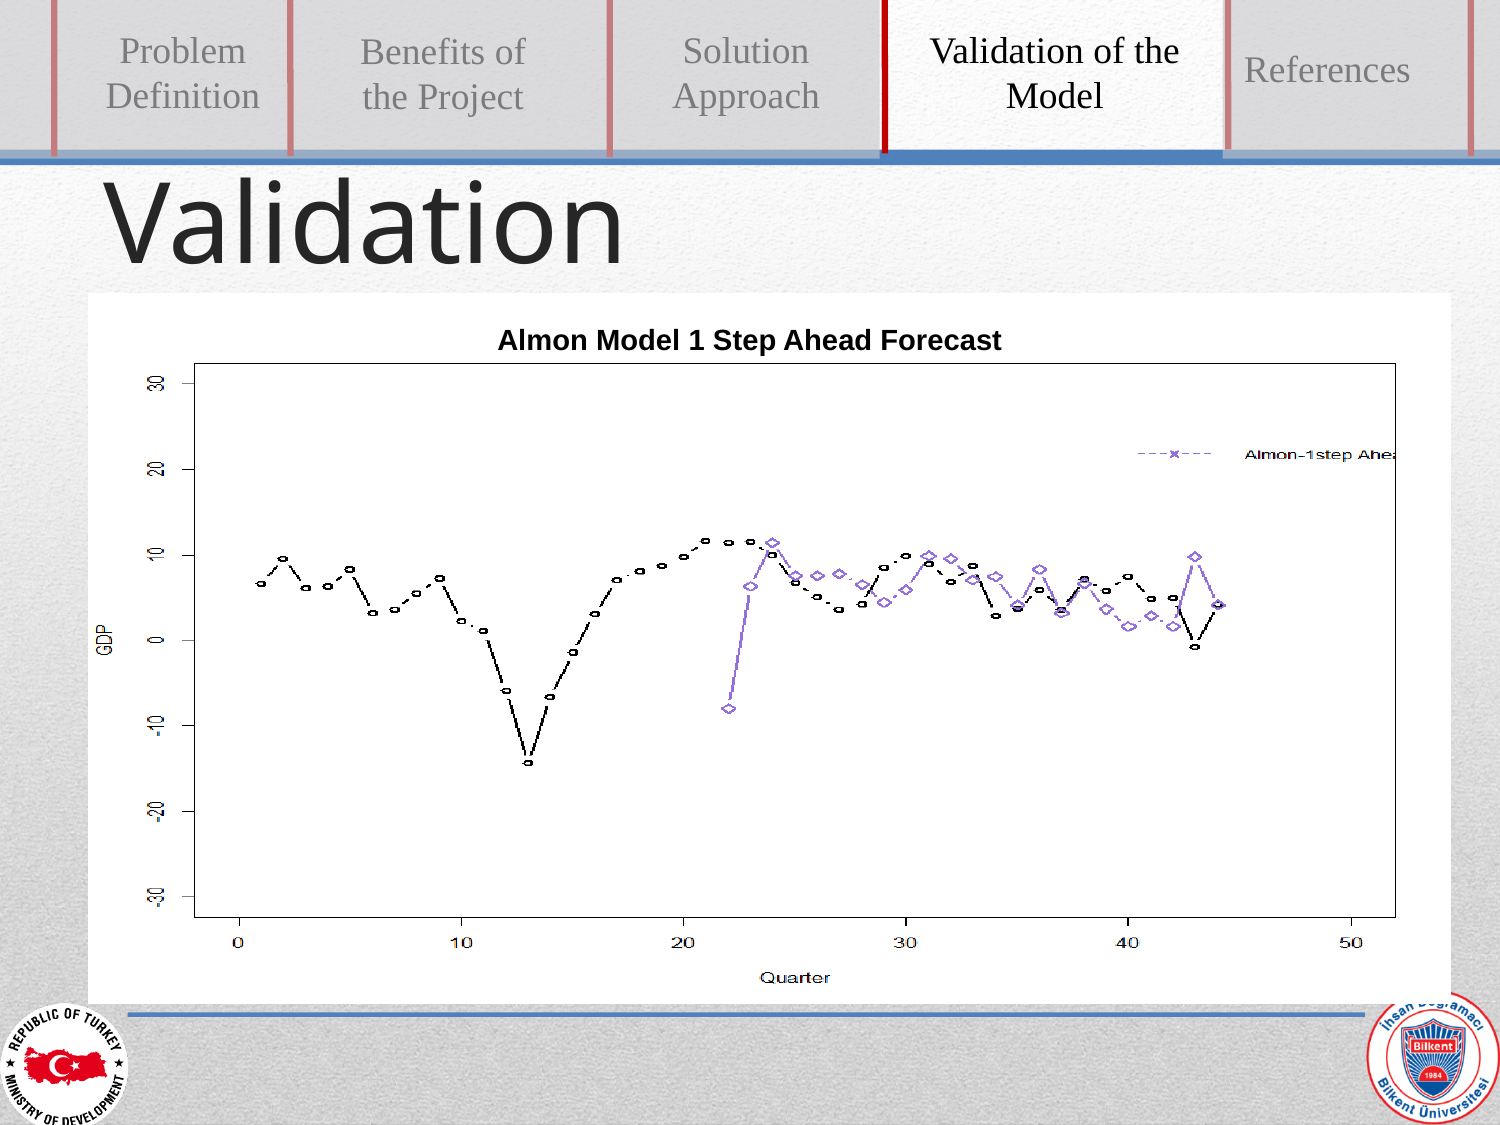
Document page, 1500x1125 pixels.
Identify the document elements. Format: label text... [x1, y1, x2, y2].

picture [888, 0, 1222, 149]
picture [0, 166, 1500, 1125]
text_box Validation [88, 30, 1201, 292]
